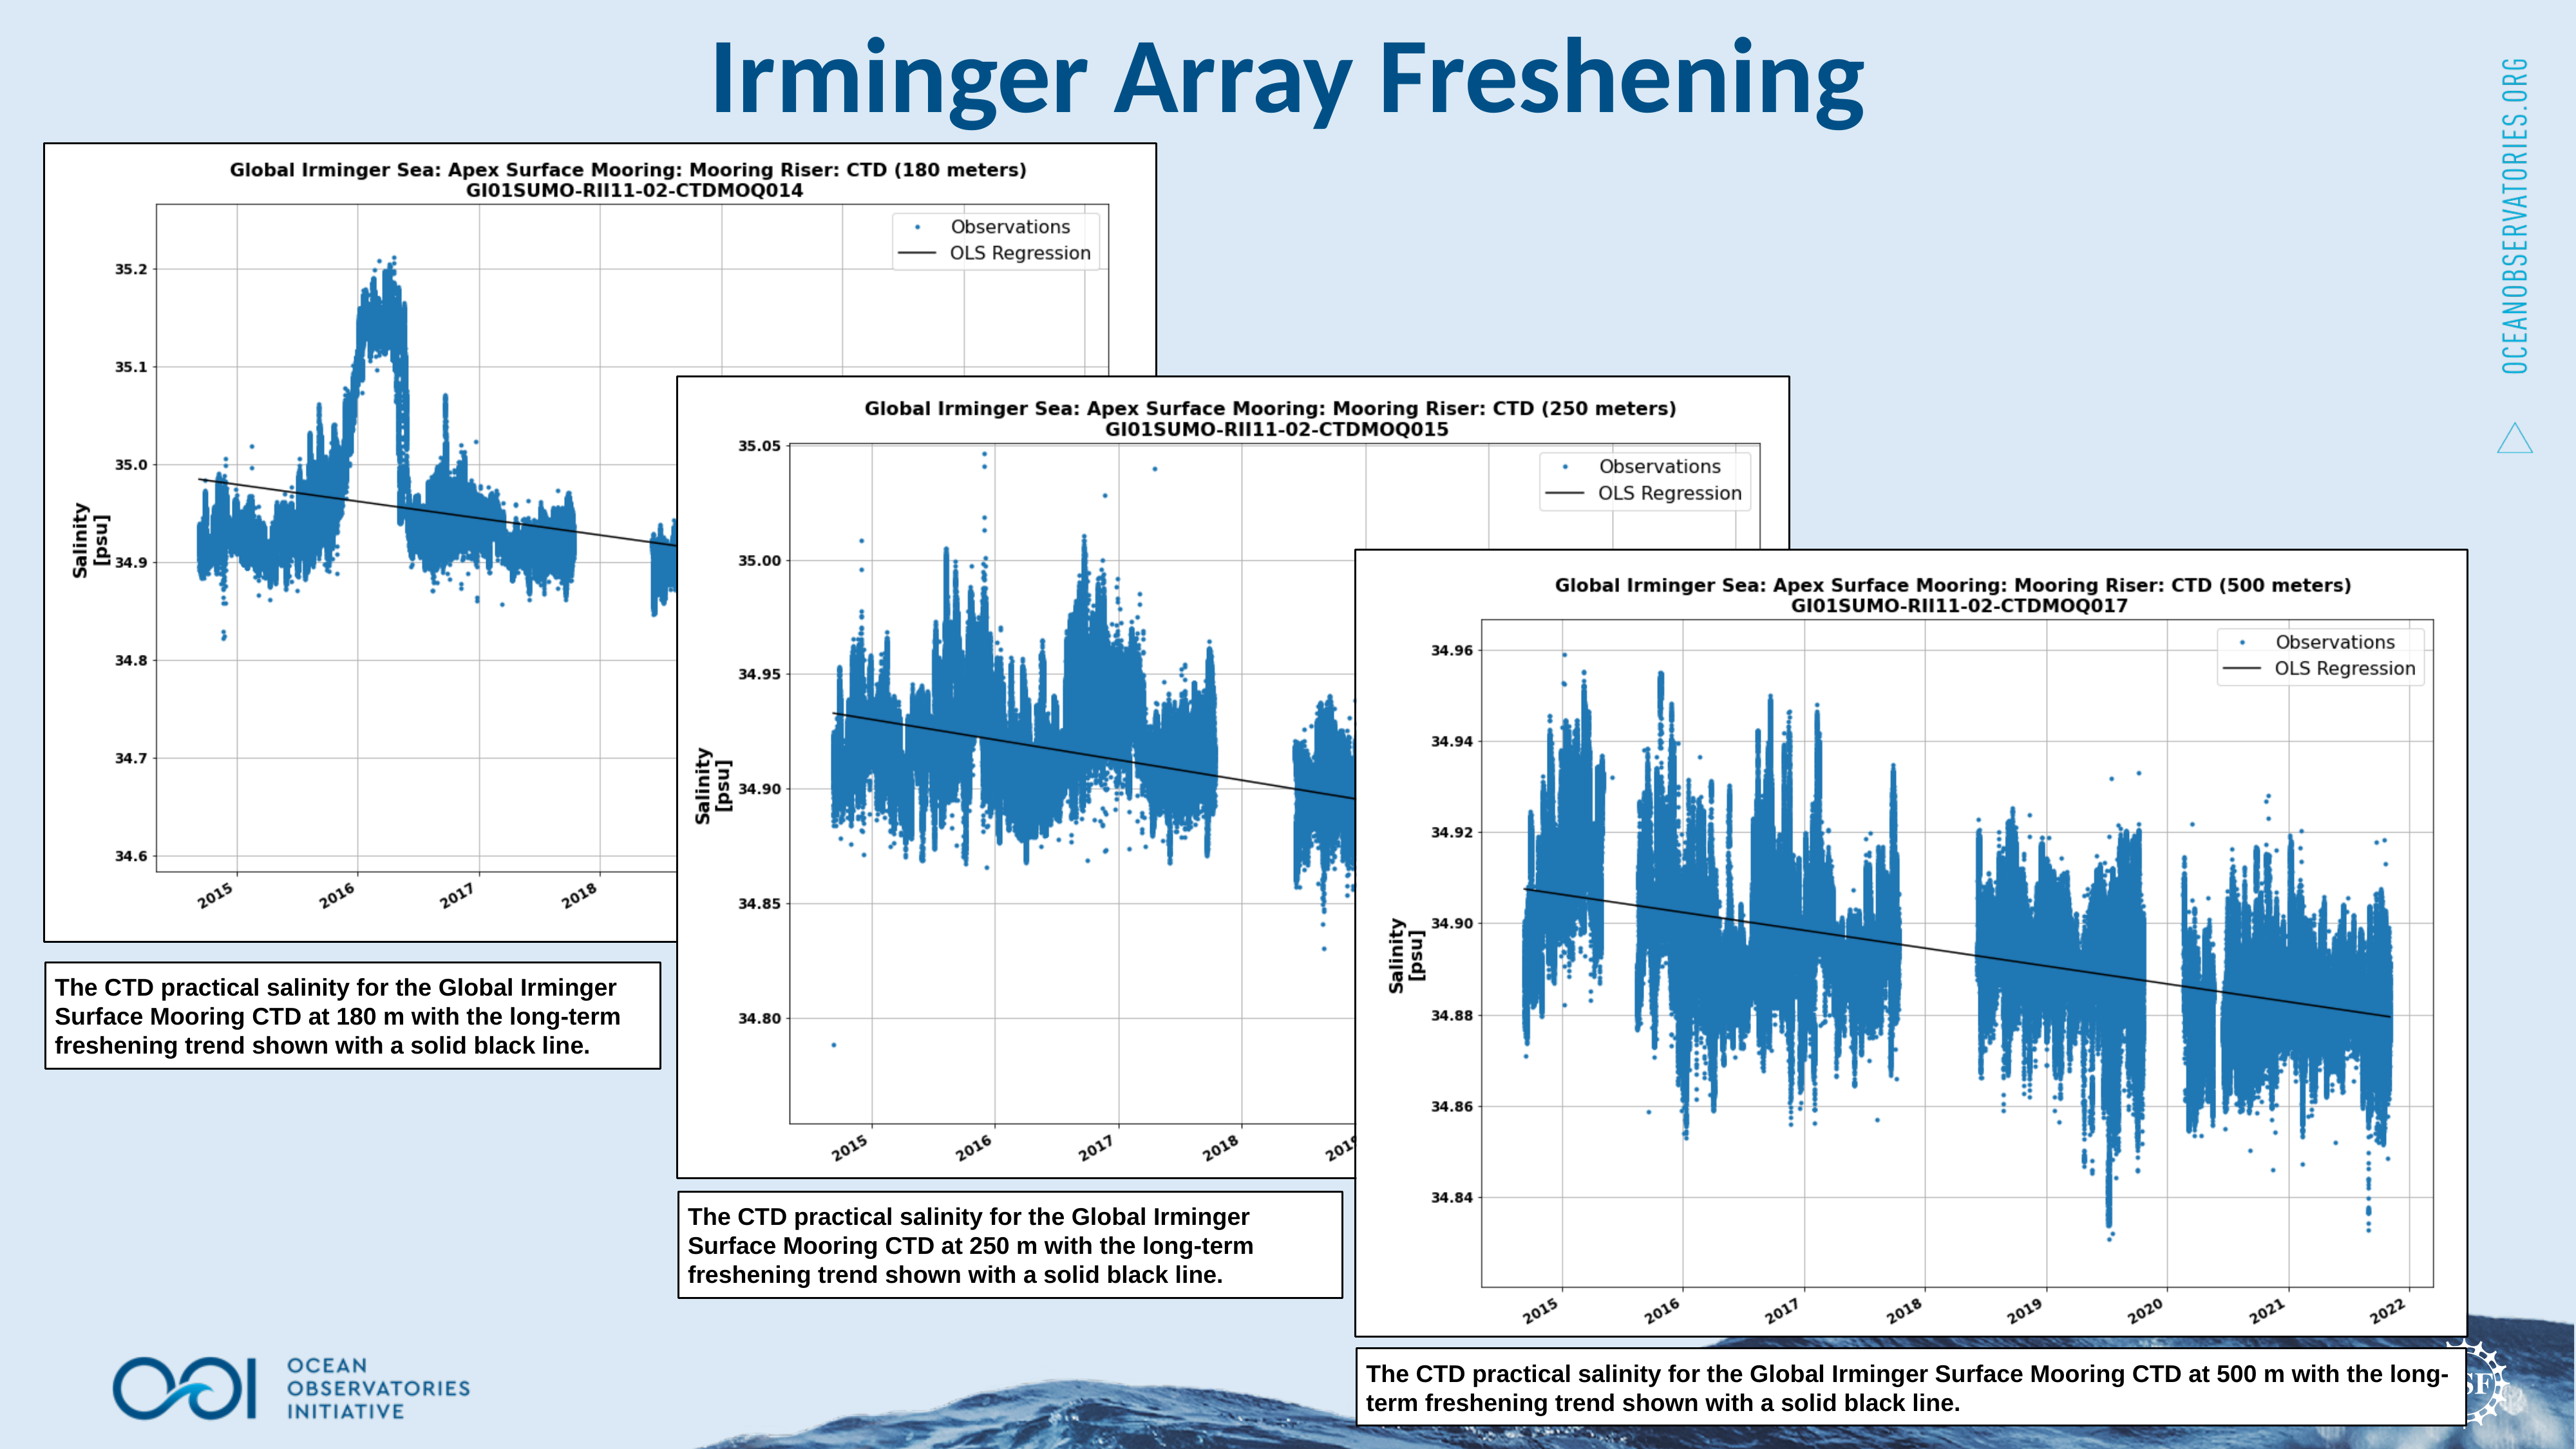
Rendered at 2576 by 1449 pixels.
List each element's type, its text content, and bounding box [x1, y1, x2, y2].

picture [0, 1217, 2575, 1449]
picture [2496, 58, 2534, 455]
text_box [44, 144, 1155, 1070]
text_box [677, 377, 1788, 1300]
text_box Irminger Array Freshening [212, 0, 2364, 140]
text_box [1356, 551, 2467, 1426]
